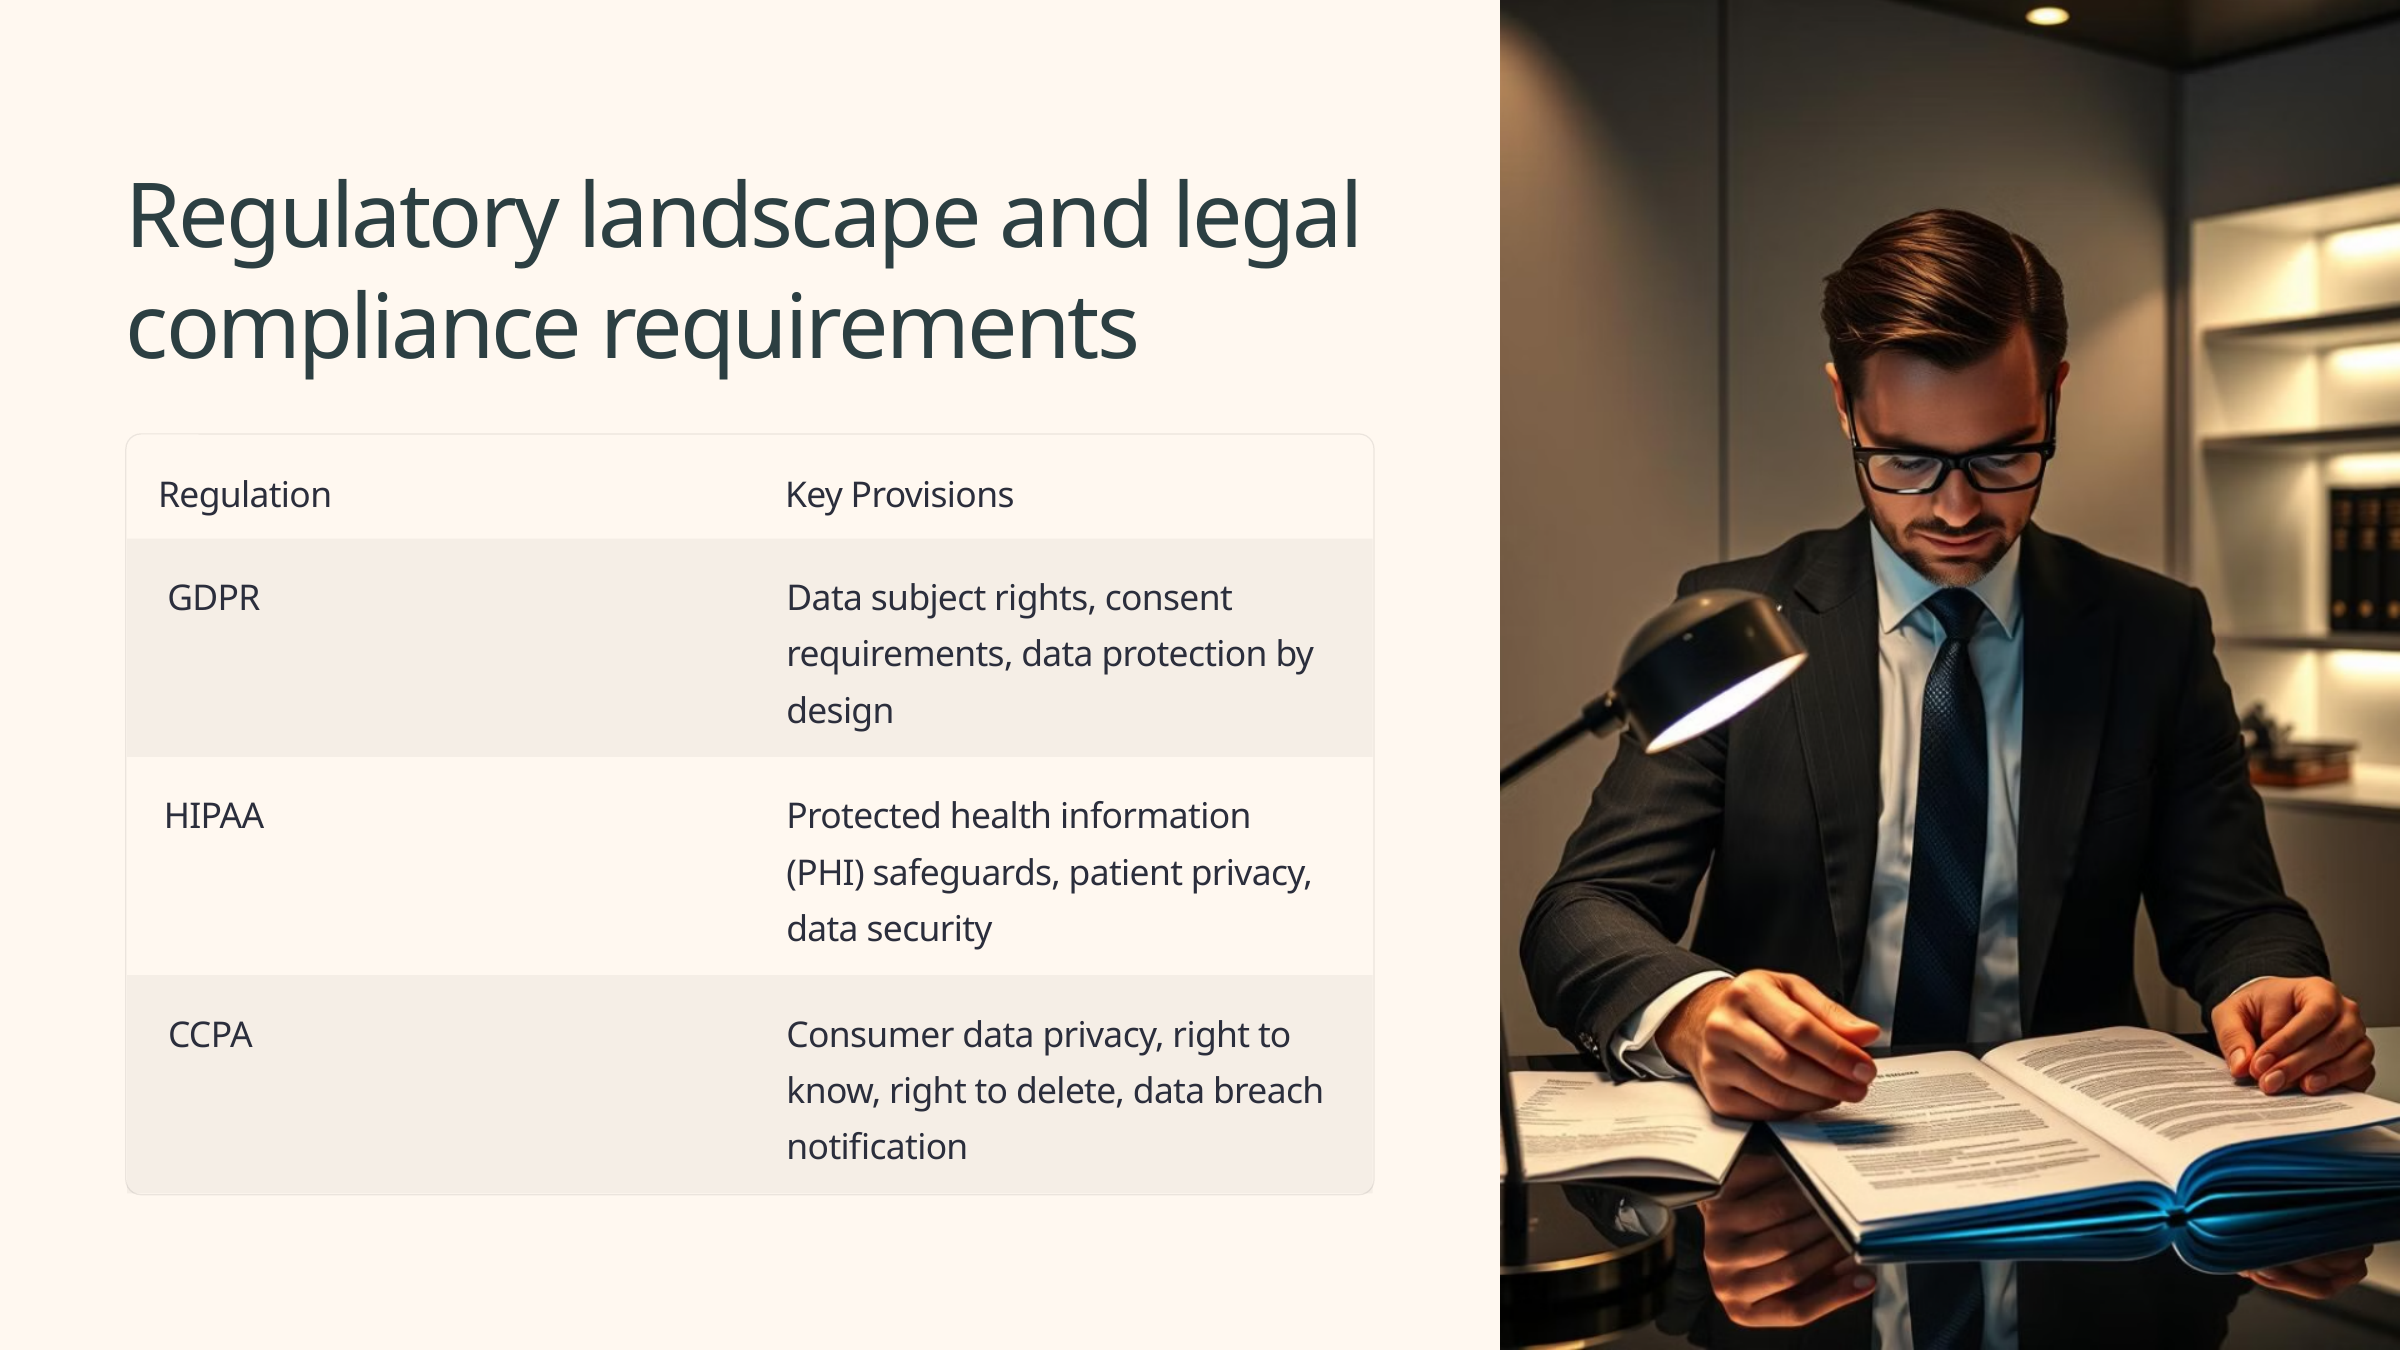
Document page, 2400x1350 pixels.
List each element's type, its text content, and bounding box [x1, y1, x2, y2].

text_box Regulation [158, 458, 333, 515]
text_box Protected health information (PHI) safeguards, patient privacy, data security [786, 779, 1337, 949]
text_box [127, 756, 1373, 975]
text_box HIPAA [163, 779, 265, 836]
text_box [127, 435, 1373, 538]
text_box Consumer data privacy, right to know, right to delete, data breach notification [786, 998, 1337, 1167]
text_box GDPR [167, 561, 261, 618]
text_box [127, 538, 1373, 756]
text_box Data subject rights, consent requirements, data protection by design [786, 561, 1337, 731]
text_box Key Provisions [784, 458, 1015, 515]
text_box CCPA [168, 998, 253, 1055]
text_box Regulatory landscape and legal compliance requirements [125, 155, 1374, 376]
text_box [127, 975, 1373, 1194]
picture [1499, 0, 2400, 1350]
